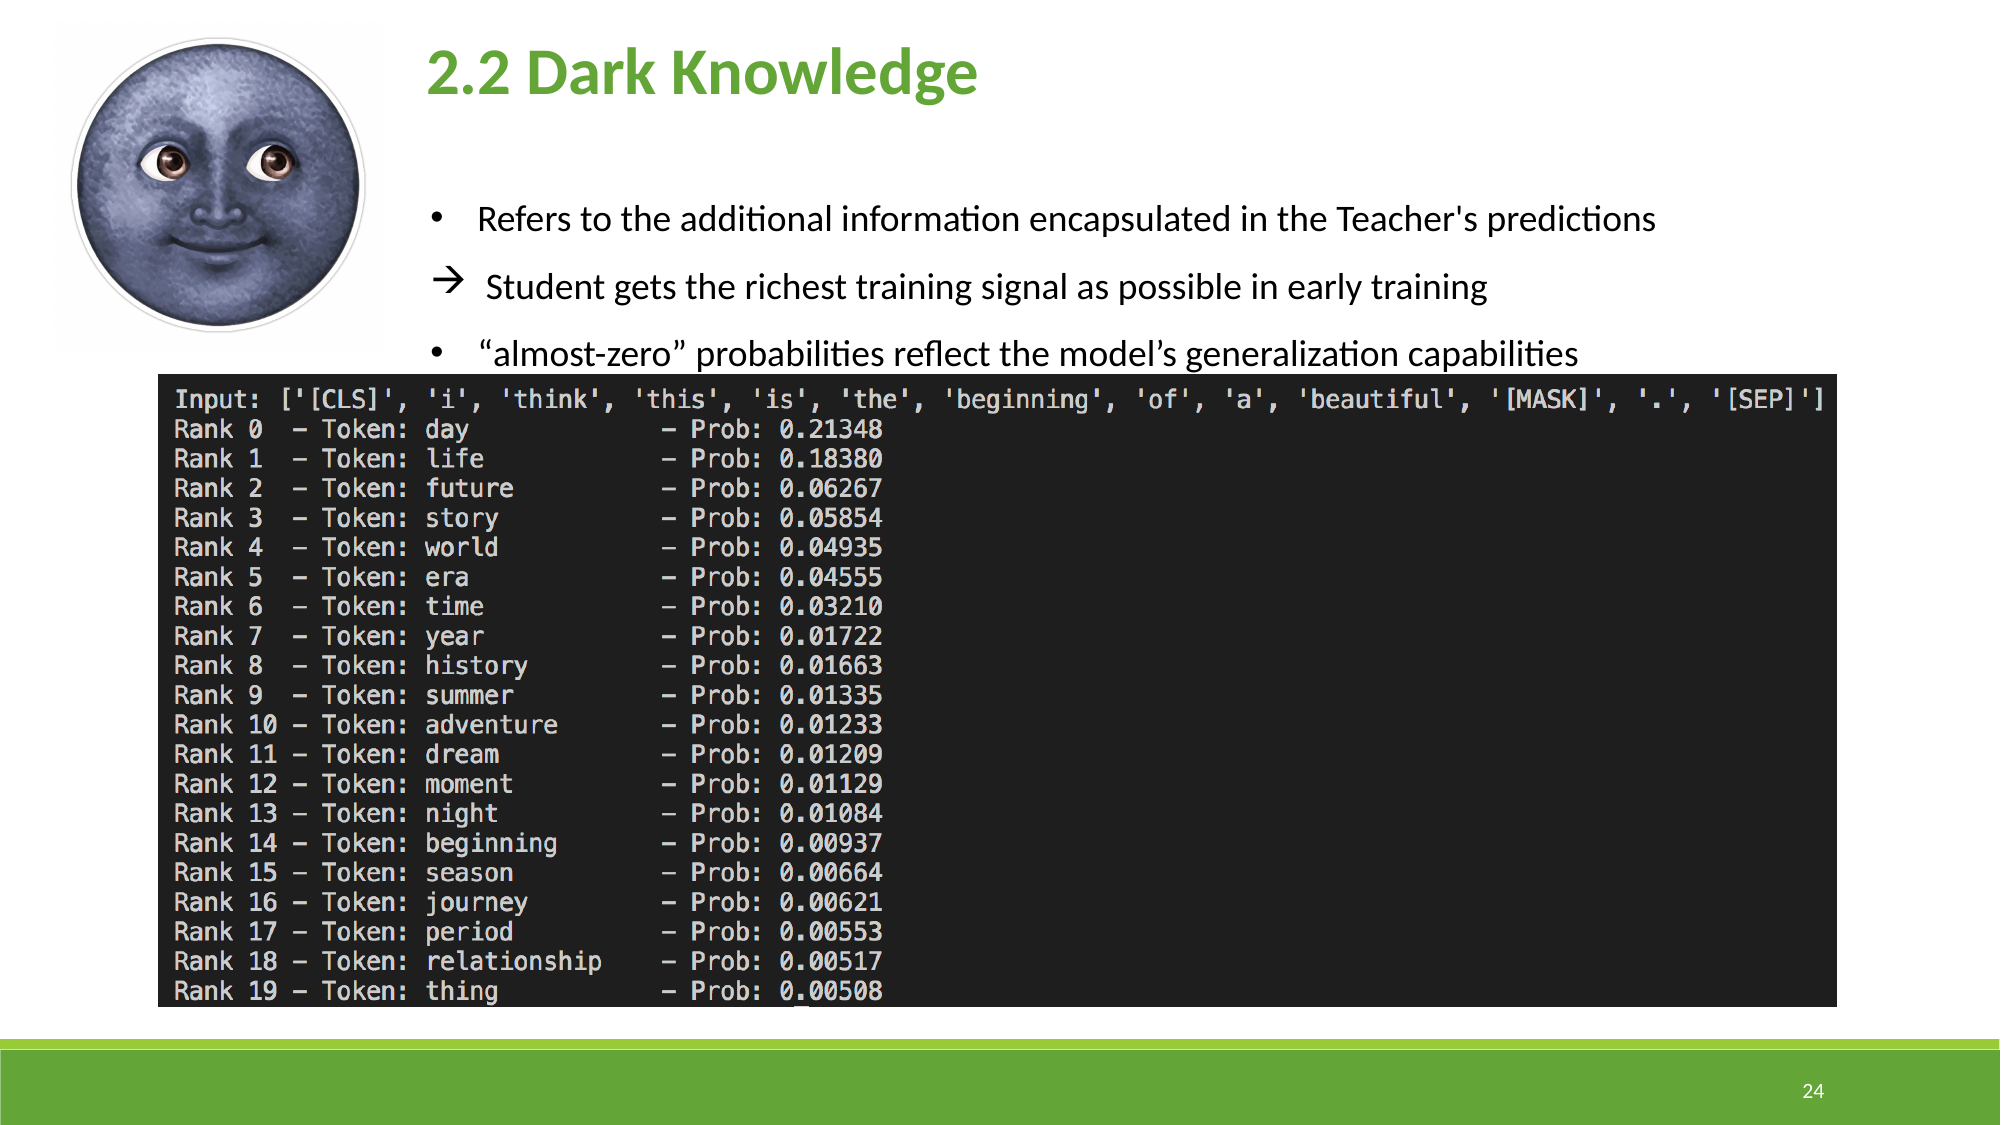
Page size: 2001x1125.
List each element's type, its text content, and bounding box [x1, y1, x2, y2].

picture [157, 374, 1837, 1008]
text_box Refers to the additional information encapsulated in the Teacher's predictions Student gets the richest training signal as possible in early training “almost-zero” probabilities reflect the model’s generalization capabilities [415, 164, 1673, 372]
picture [53, 19, 384, 350]
text_box 2.2 Dark Knowledge [411, 20, 995, 115]
slide_number 24 [1624, 1059, 1840, 1120]
